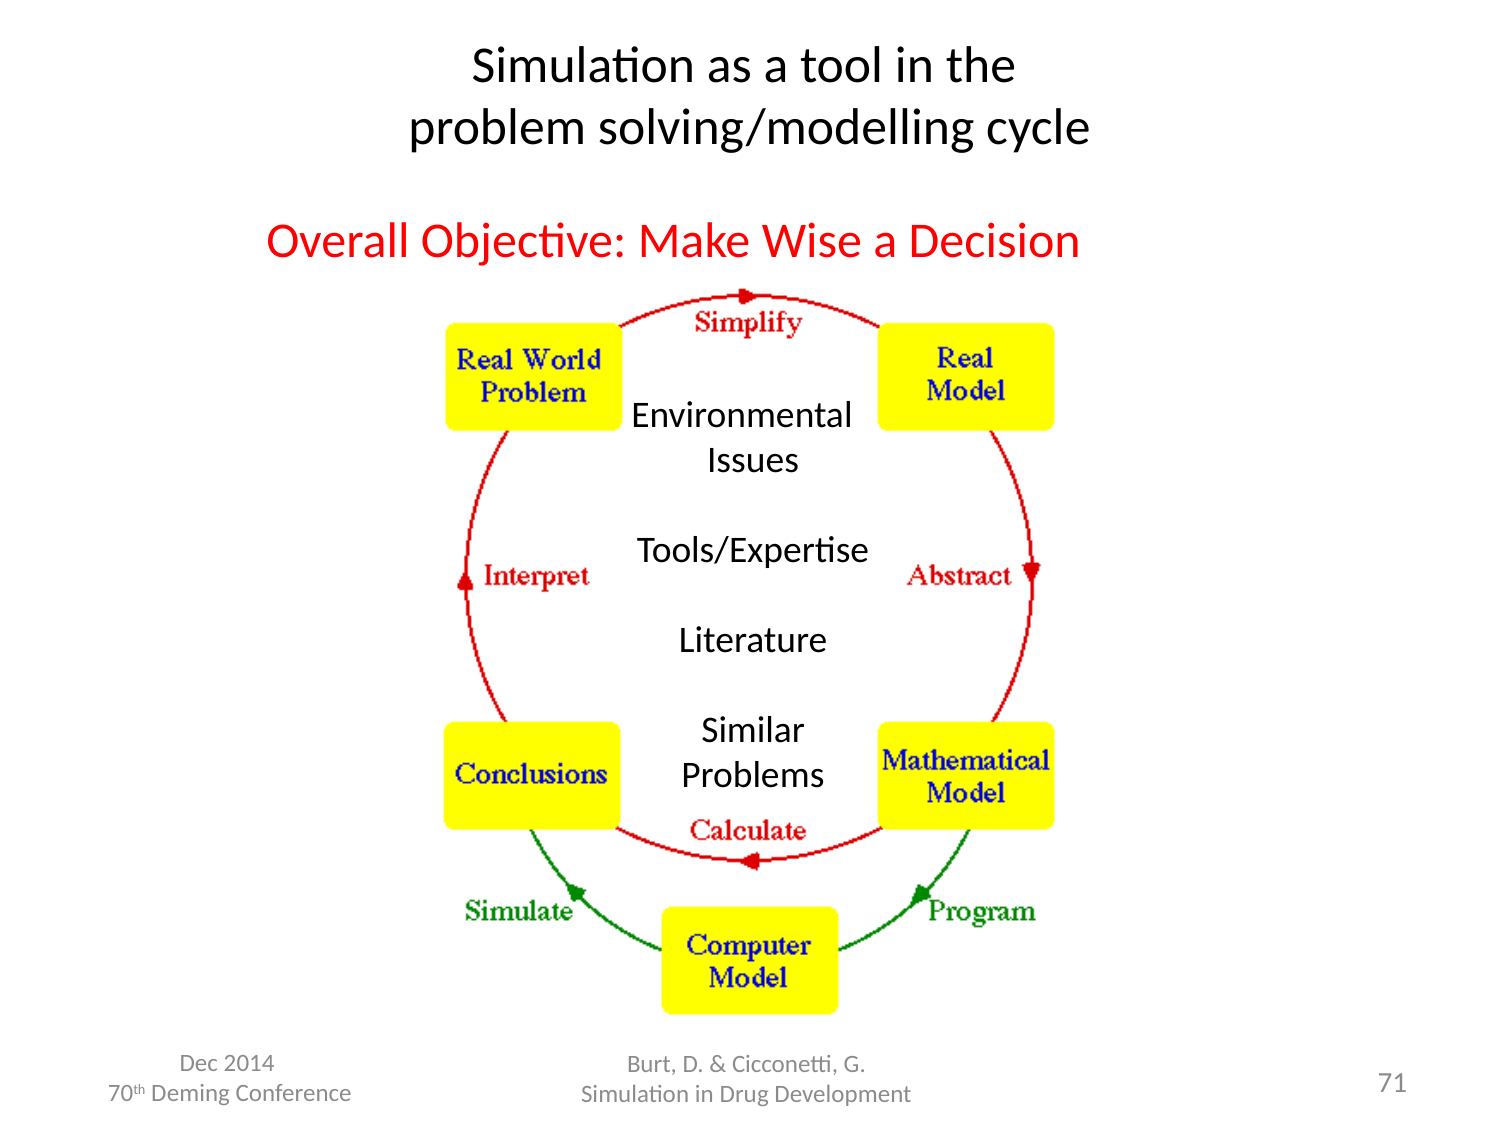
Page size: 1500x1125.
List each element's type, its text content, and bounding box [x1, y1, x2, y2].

text_box Overall Objective: Make Wise a Decision [251, 200, 1248, 276]
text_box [439, 283, 1060, 1020]
title Simulation as a tool in the problem solving/modelling cycle [75, 23, 1425, 164]
